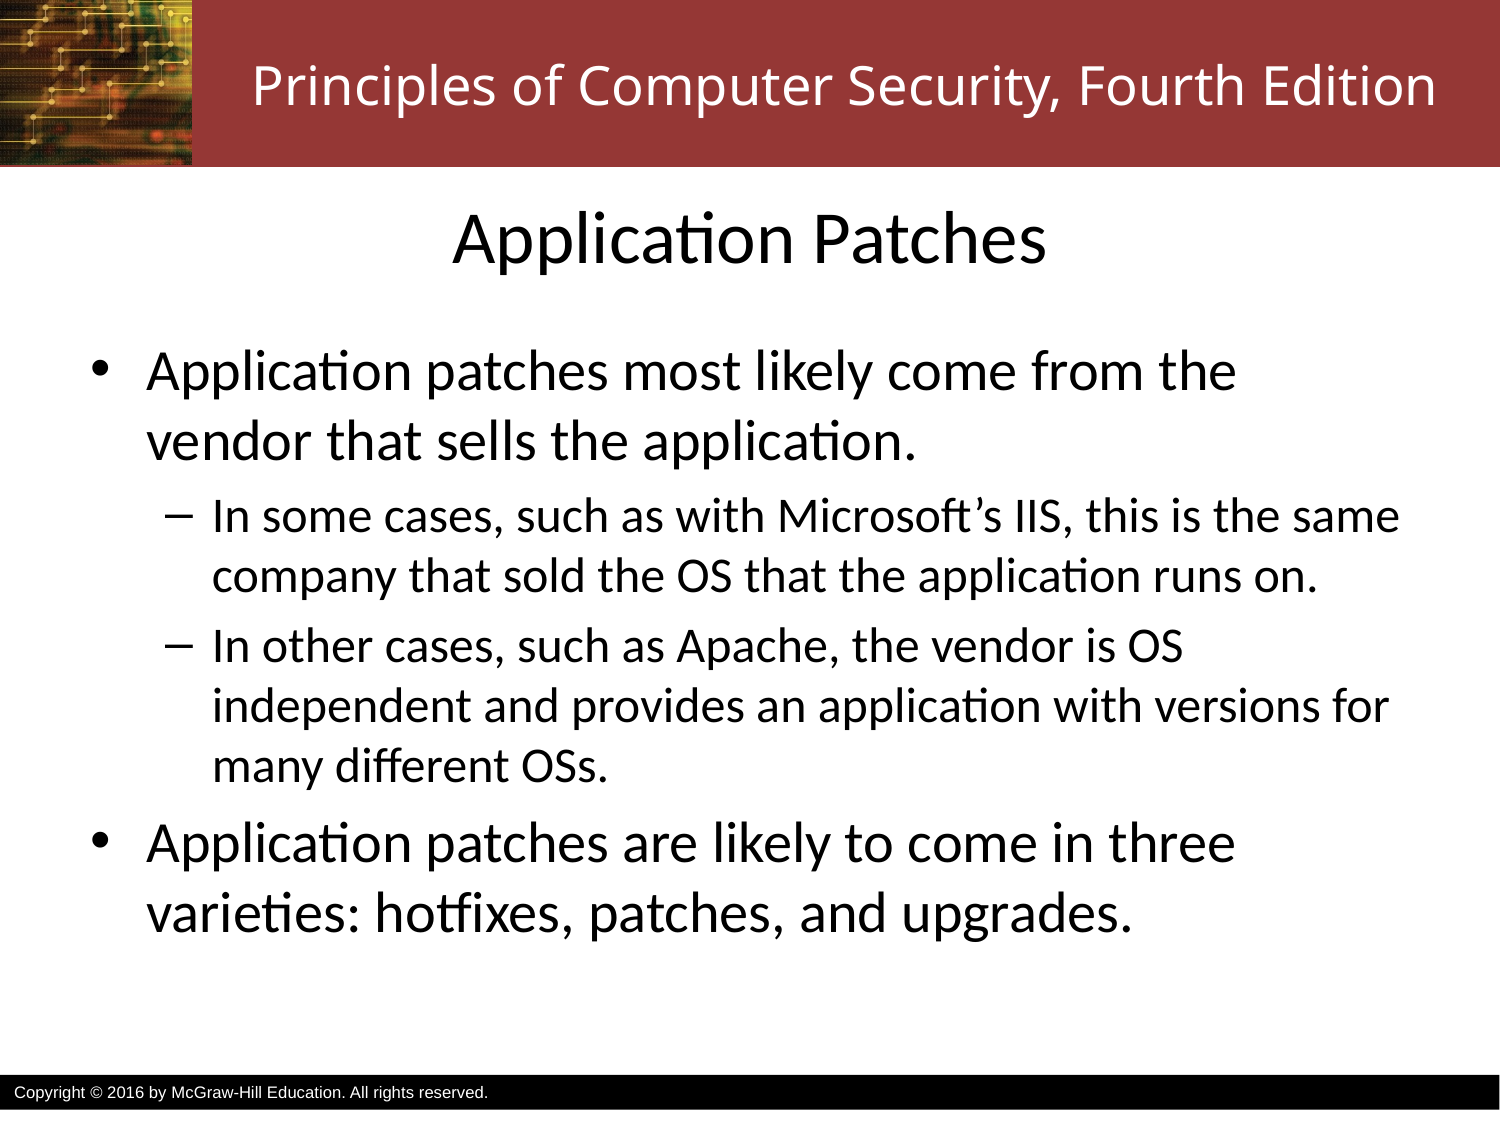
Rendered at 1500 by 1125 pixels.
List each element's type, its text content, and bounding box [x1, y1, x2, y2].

picture [0, 0, 192, 165]
title Application Patches [75, 181, 1425, 324]
list Application patches most likely come from the vendor that sells the application. In some cases, such as with Microsoft’s IIS, this is the same company that sold the OS that the application runs on. In other cases, such as Apache, the vendor is OS independent and provides an application with versions for many different OSs. Application patches are likely to come in three varieties: hotfixes, patches, and upgrades. [75, 324, 1425, 1005]
